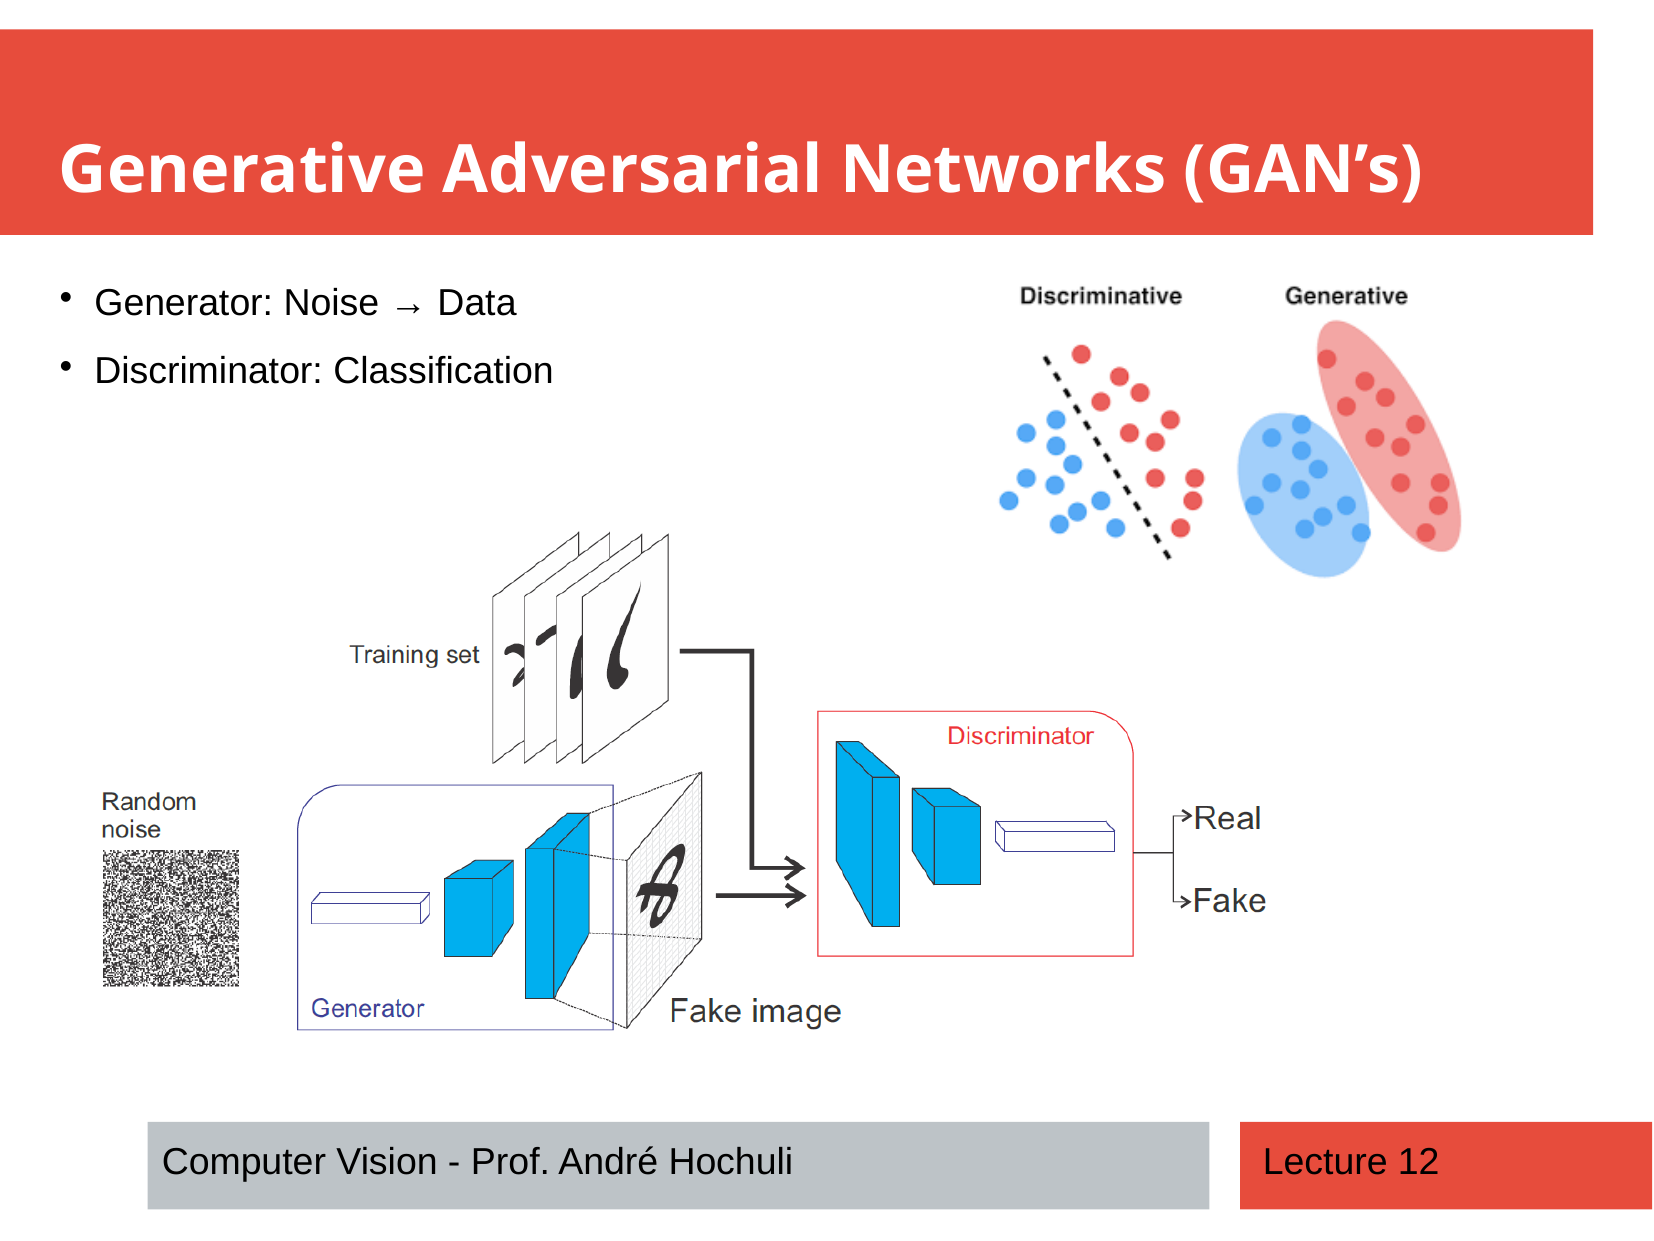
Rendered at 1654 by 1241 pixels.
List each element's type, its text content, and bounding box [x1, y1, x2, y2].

picture [58, 282, 1463, 1072]
text_box Lecture 12 [1248, 1129, 1622, 1189]
text_box Computer Vision - Prof. André Hochuli [147, 1129, 1204, 1189]
text_box Generative Adversarial Networks (GAN’s) [58, 58, 1594, 206]
text_box Generator: Noise → Data Discriminator: Classification [58, 277, 1564, 1044]
